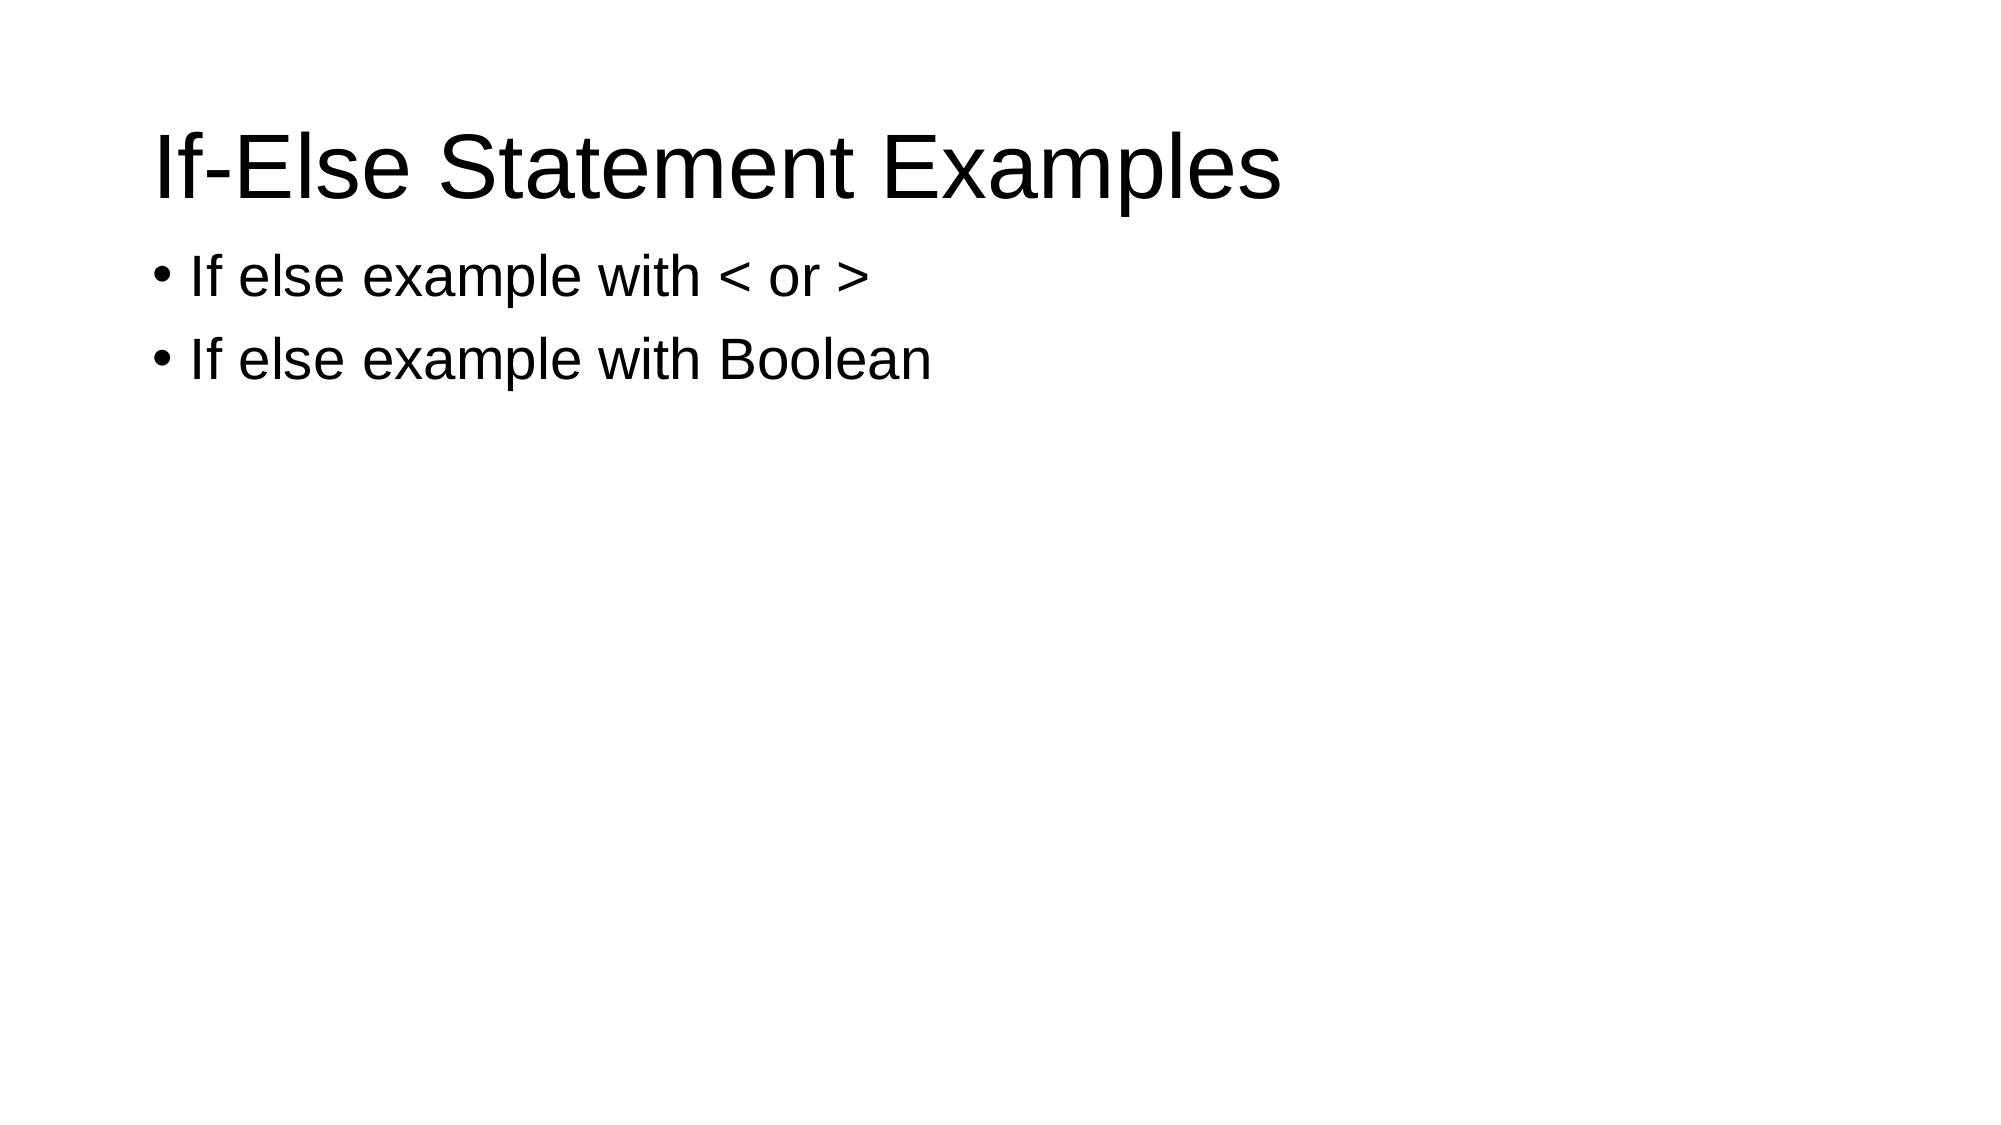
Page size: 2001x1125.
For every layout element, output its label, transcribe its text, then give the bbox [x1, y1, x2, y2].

list If else example with < or > If else example with Boolean [137, 238, 1863, 1050]
title If-Else Statement Examples [137, 59, 1863, 238]
